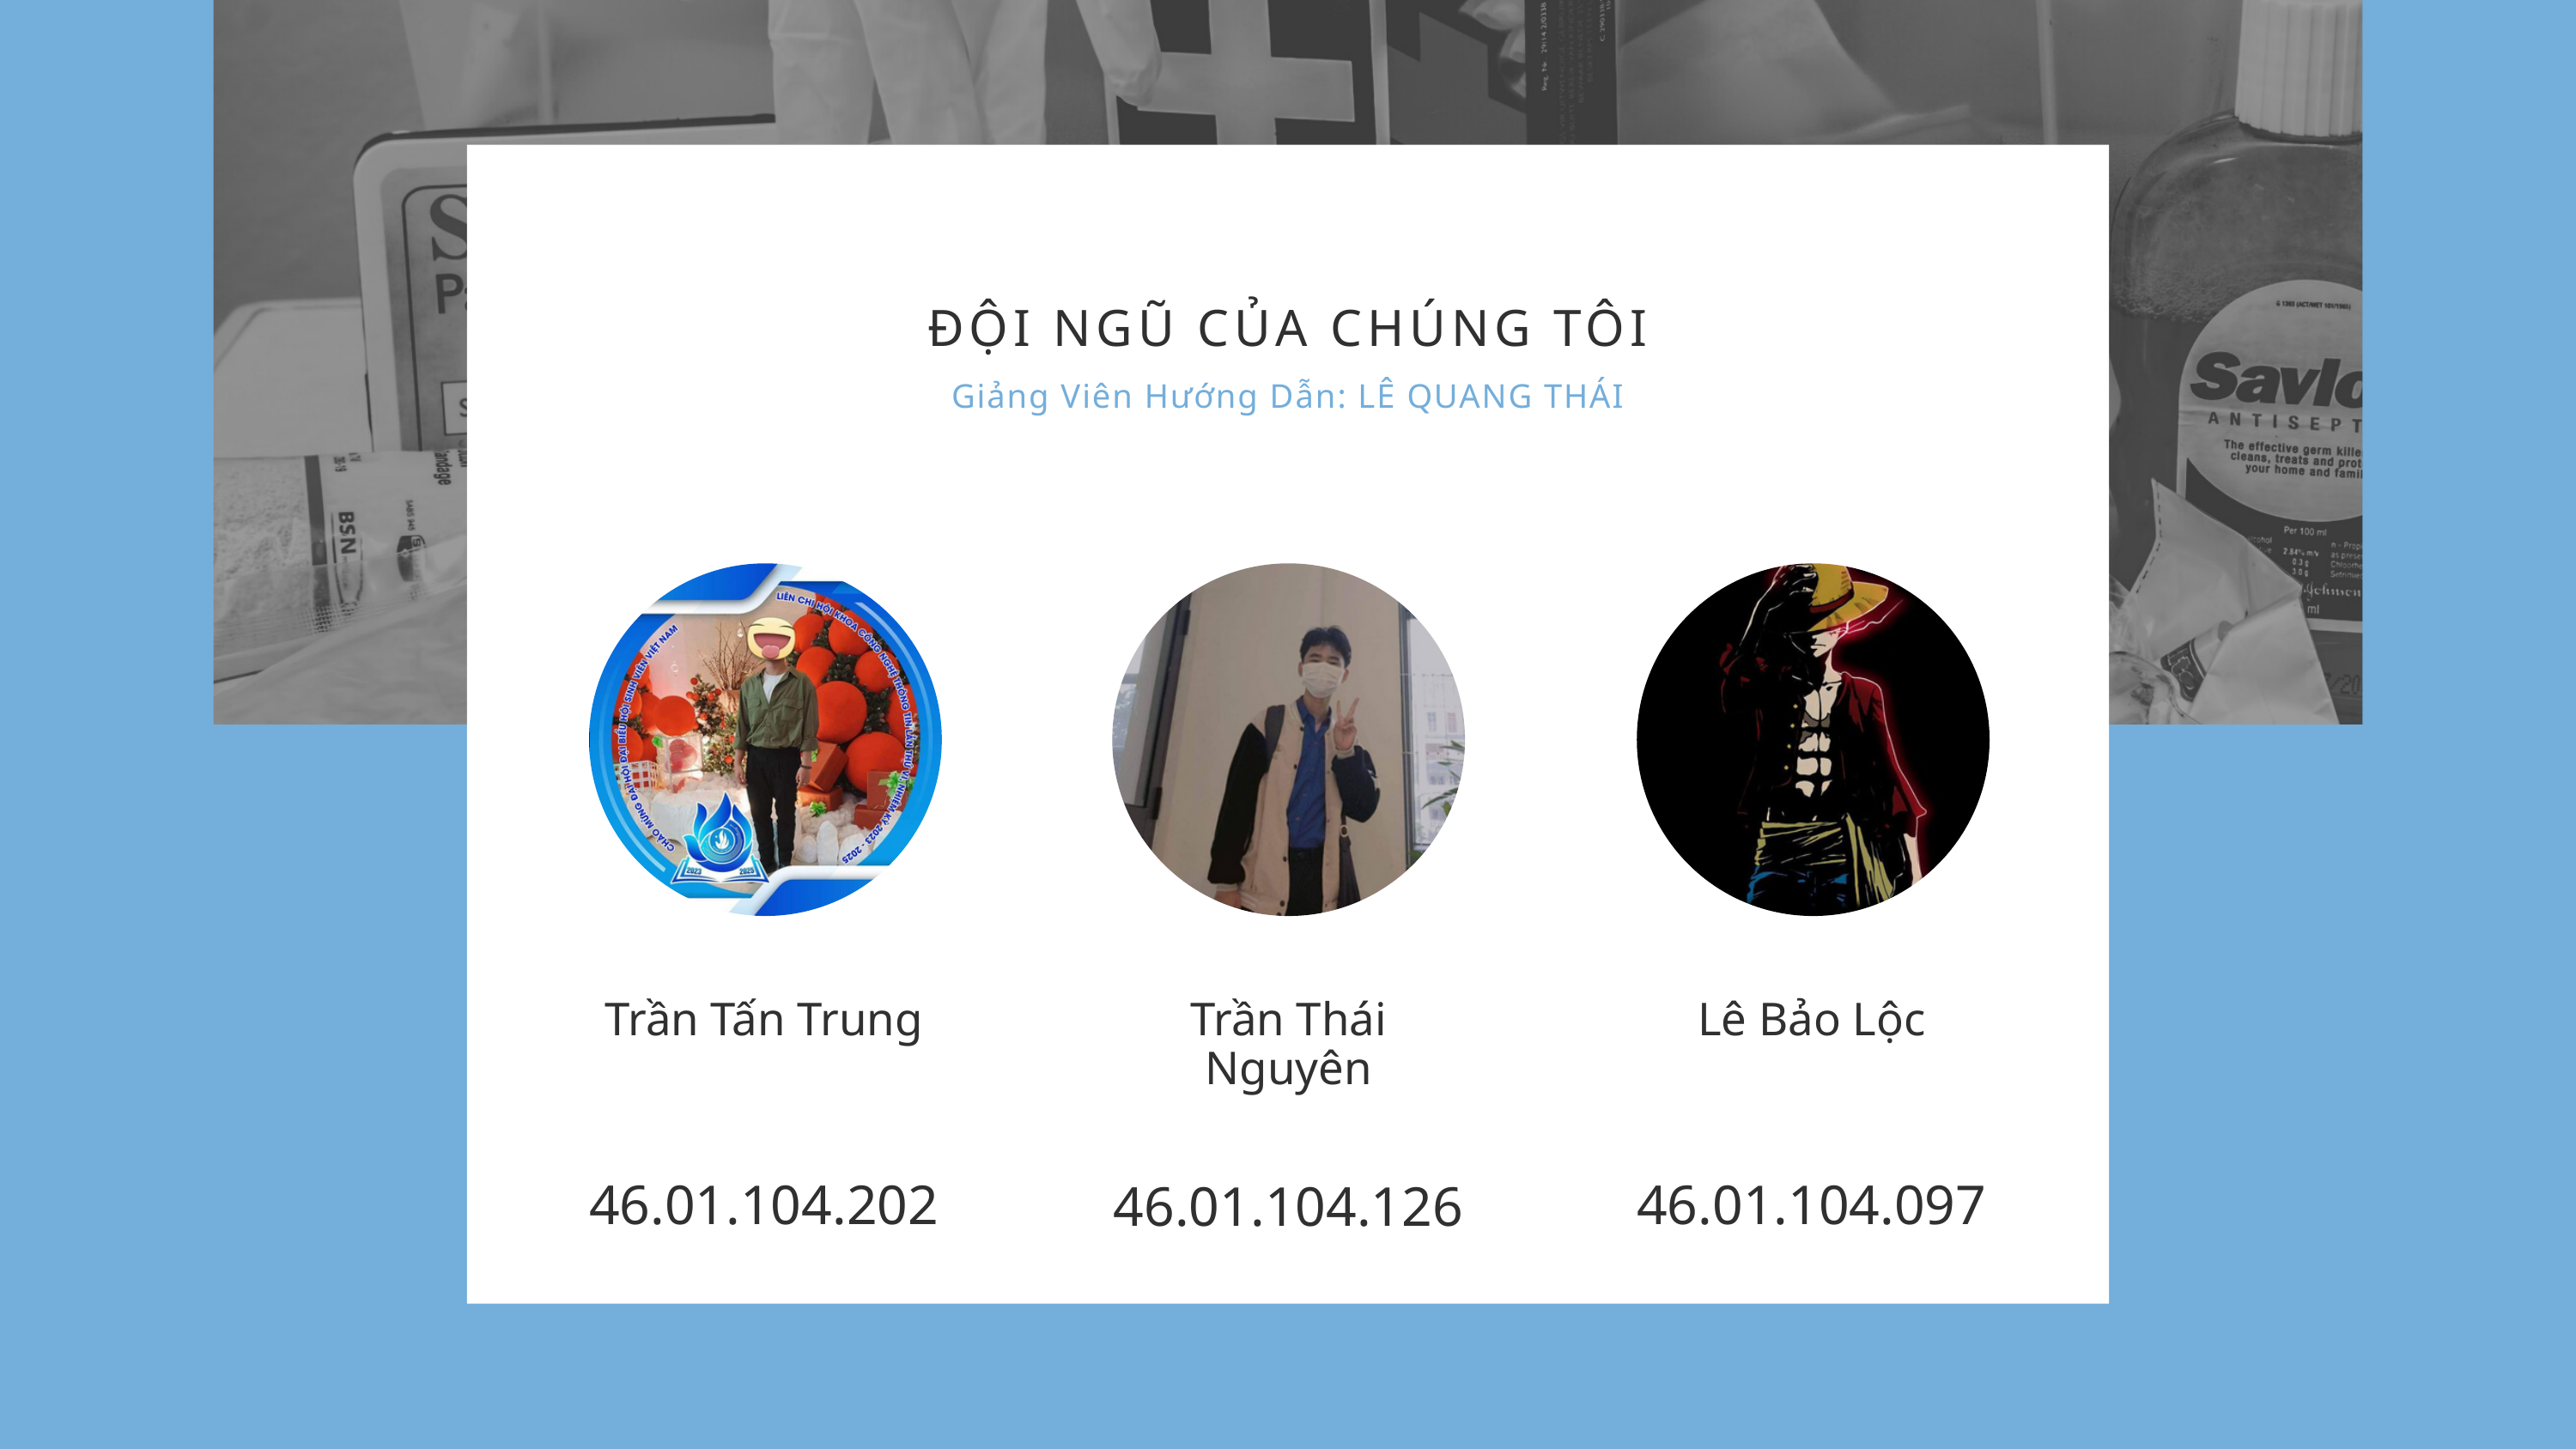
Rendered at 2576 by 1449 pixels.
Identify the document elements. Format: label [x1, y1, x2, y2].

picture [213, 0, 2363, 724]
text_box [549, 295, 2027, 413]
text_box [586, 991, 943, 1184]
text_box [1636, 563, 1990, 917]
text_box [1110, 991, 1467, 1229]
text_box [466, 734, 2110, 1304]
text_box [588, 563, 943, 917]
text_box [1112, 563, 1466, 917]
text_box [1633, 991, 1990, 1229]
